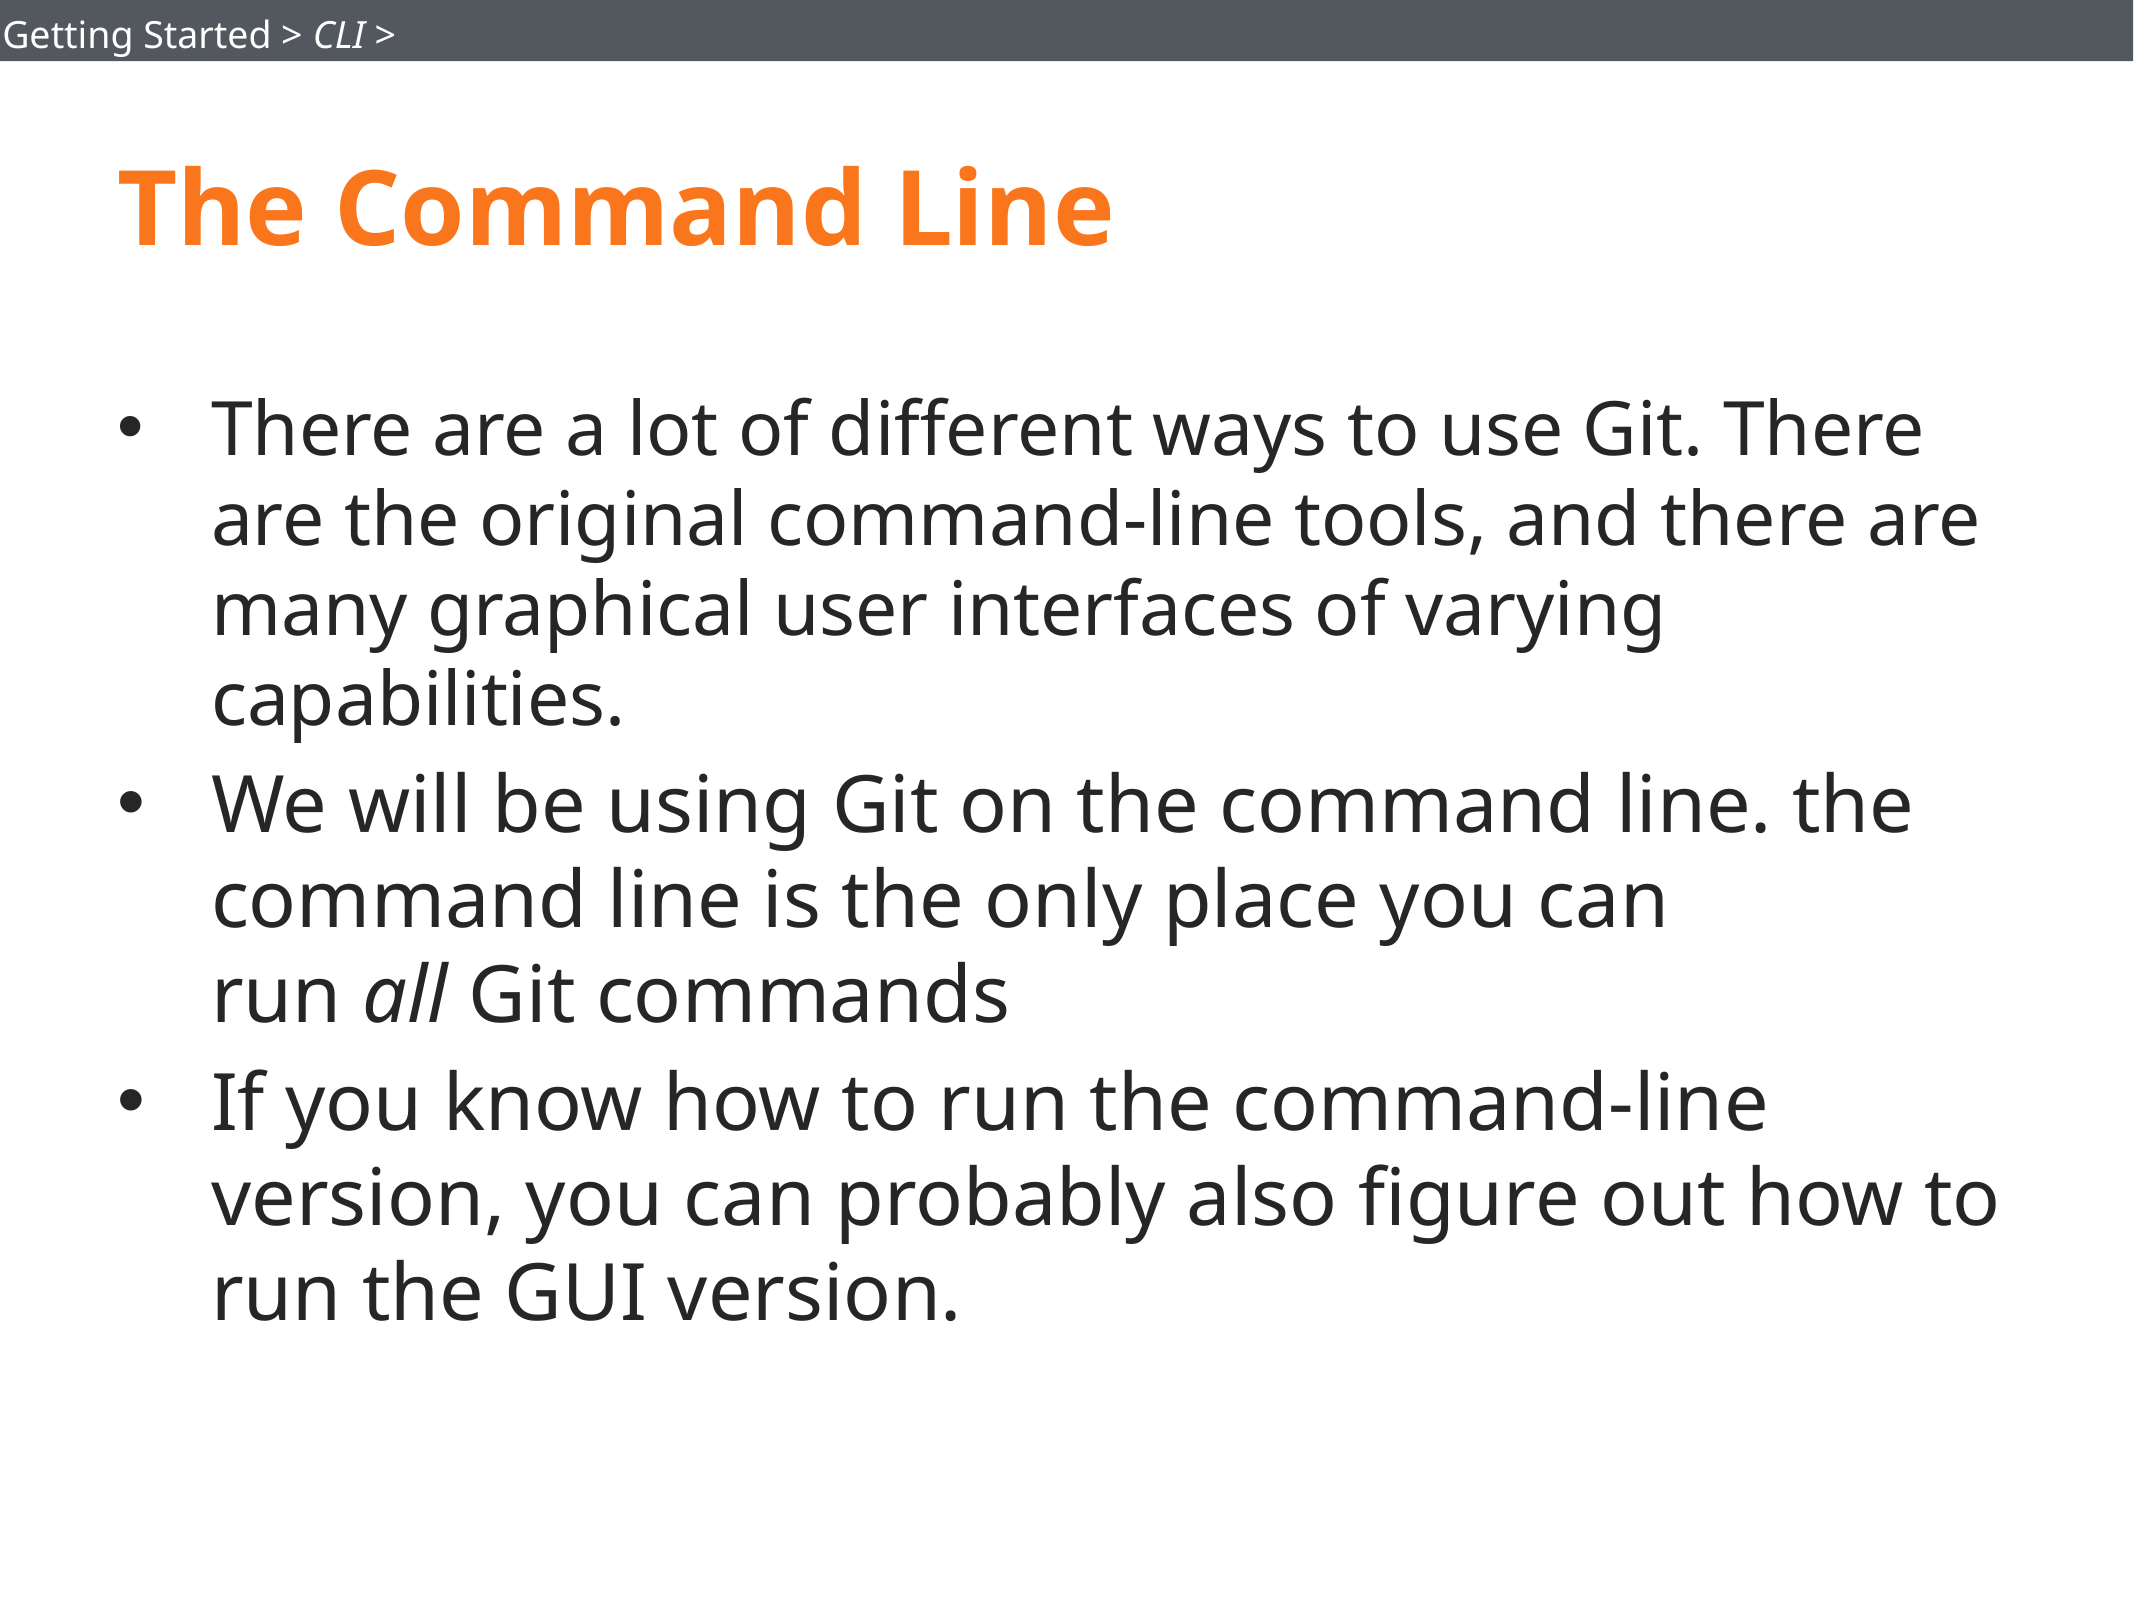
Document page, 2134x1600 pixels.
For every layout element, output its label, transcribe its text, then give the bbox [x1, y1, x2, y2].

title The Command Line [106, 130, 2028, 327]
text_box Getting Started > CLI > [0, 2, 405, 65]
list There are a lot of different ways to use Git. There are the original command-line tools, and there are many graphical user interfaces of varying capabilities. We will be using Git on the command line. the command line is the only place you can run all Git commands If you know how to run the command-line version, you can probably also figure out how to run the GUI version. [106, 369, 2028, 1526]
